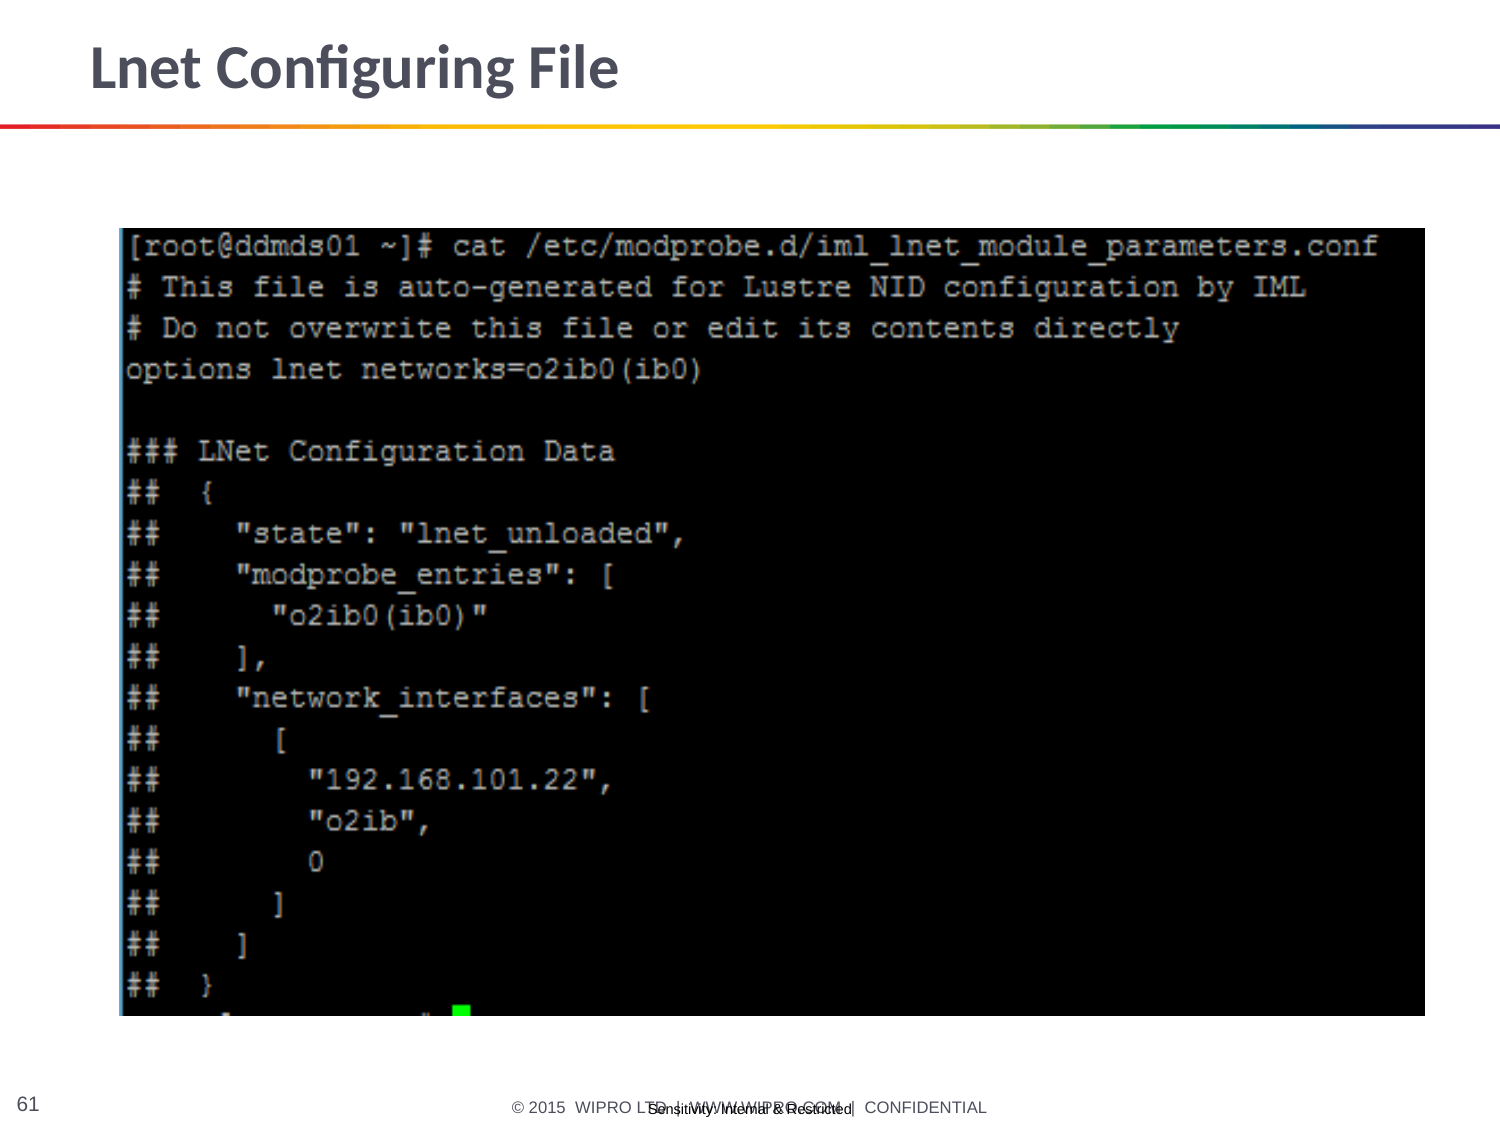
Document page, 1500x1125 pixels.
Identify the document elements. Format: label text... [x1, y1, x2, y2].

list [118, 228, 1426, 1017]
title Lnet Configuring File [74, 17, 1426, 109]
